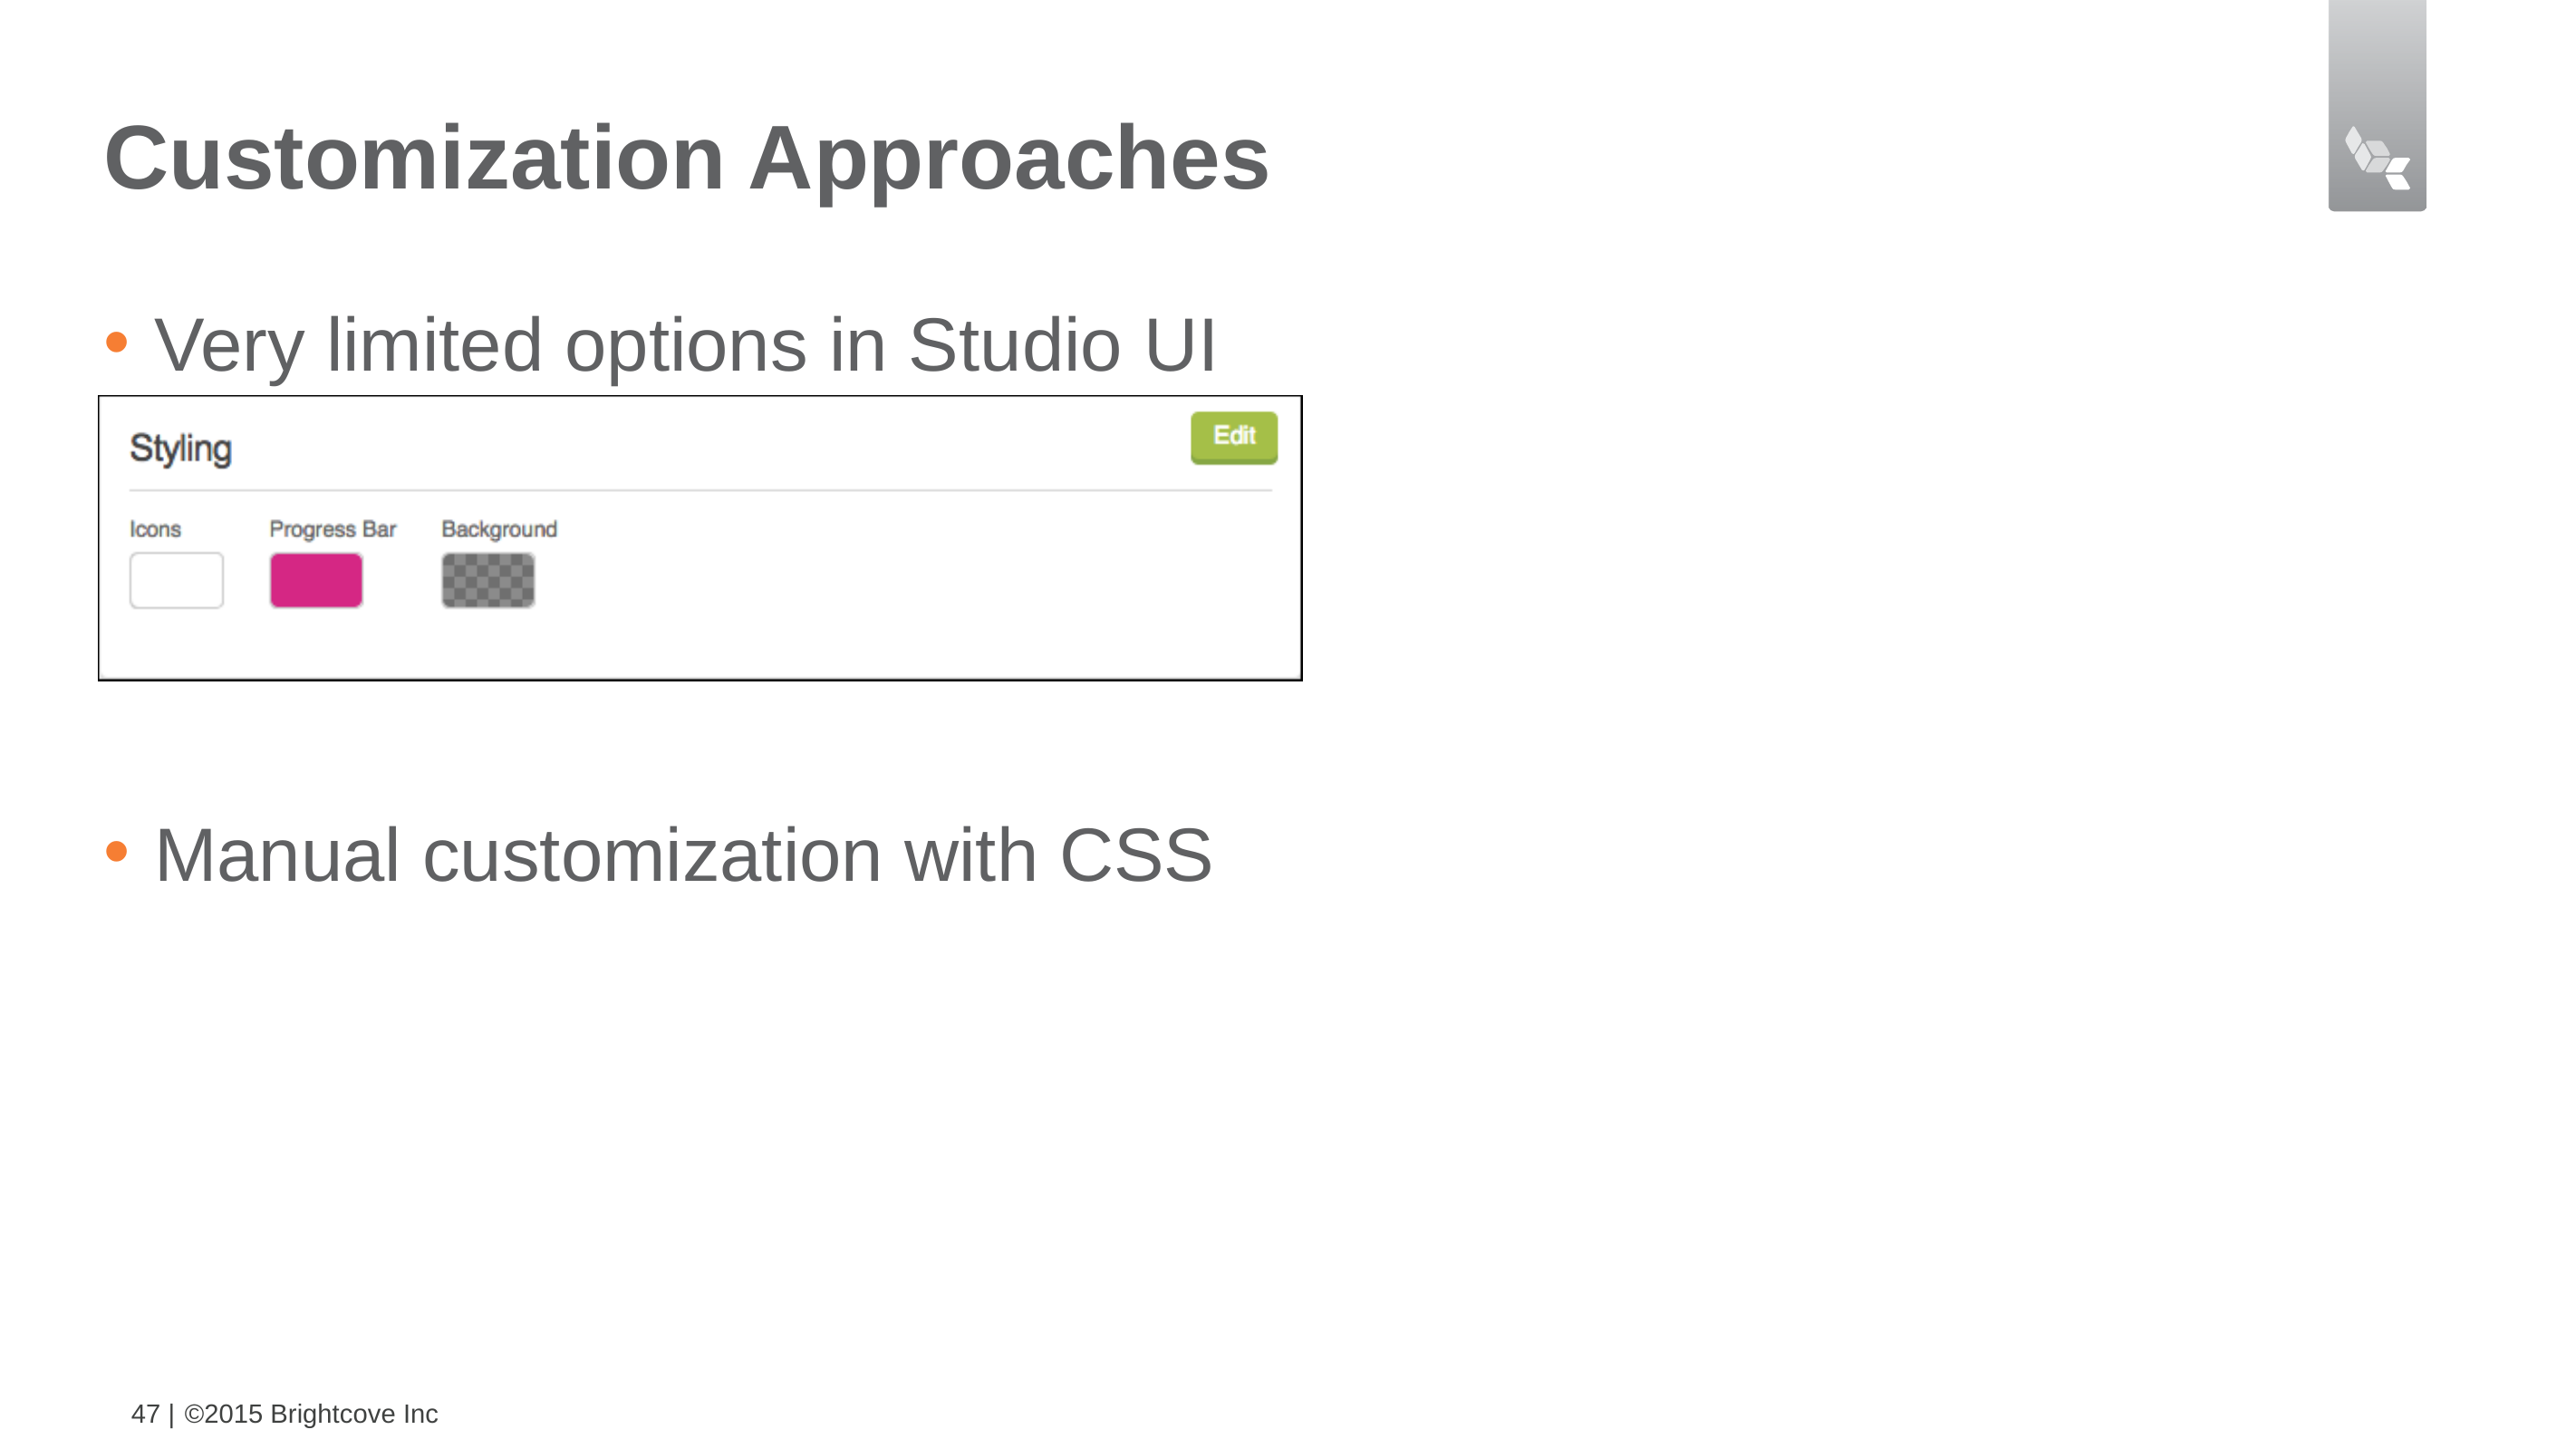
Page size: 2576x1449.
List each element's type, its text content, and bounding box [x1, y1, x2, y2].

title Customization Approaches [80, 44, 2270, 260]
footer ©2015 Brightcove Inc [189, 1374, 988, 1449]
list Very limited options in Studio UI Manual customization with CSS [80, 284, 2441, 1302]
slide_number 47 | [88, 1374, 189, 1449]
picture [98, 395, 1304, 681]
